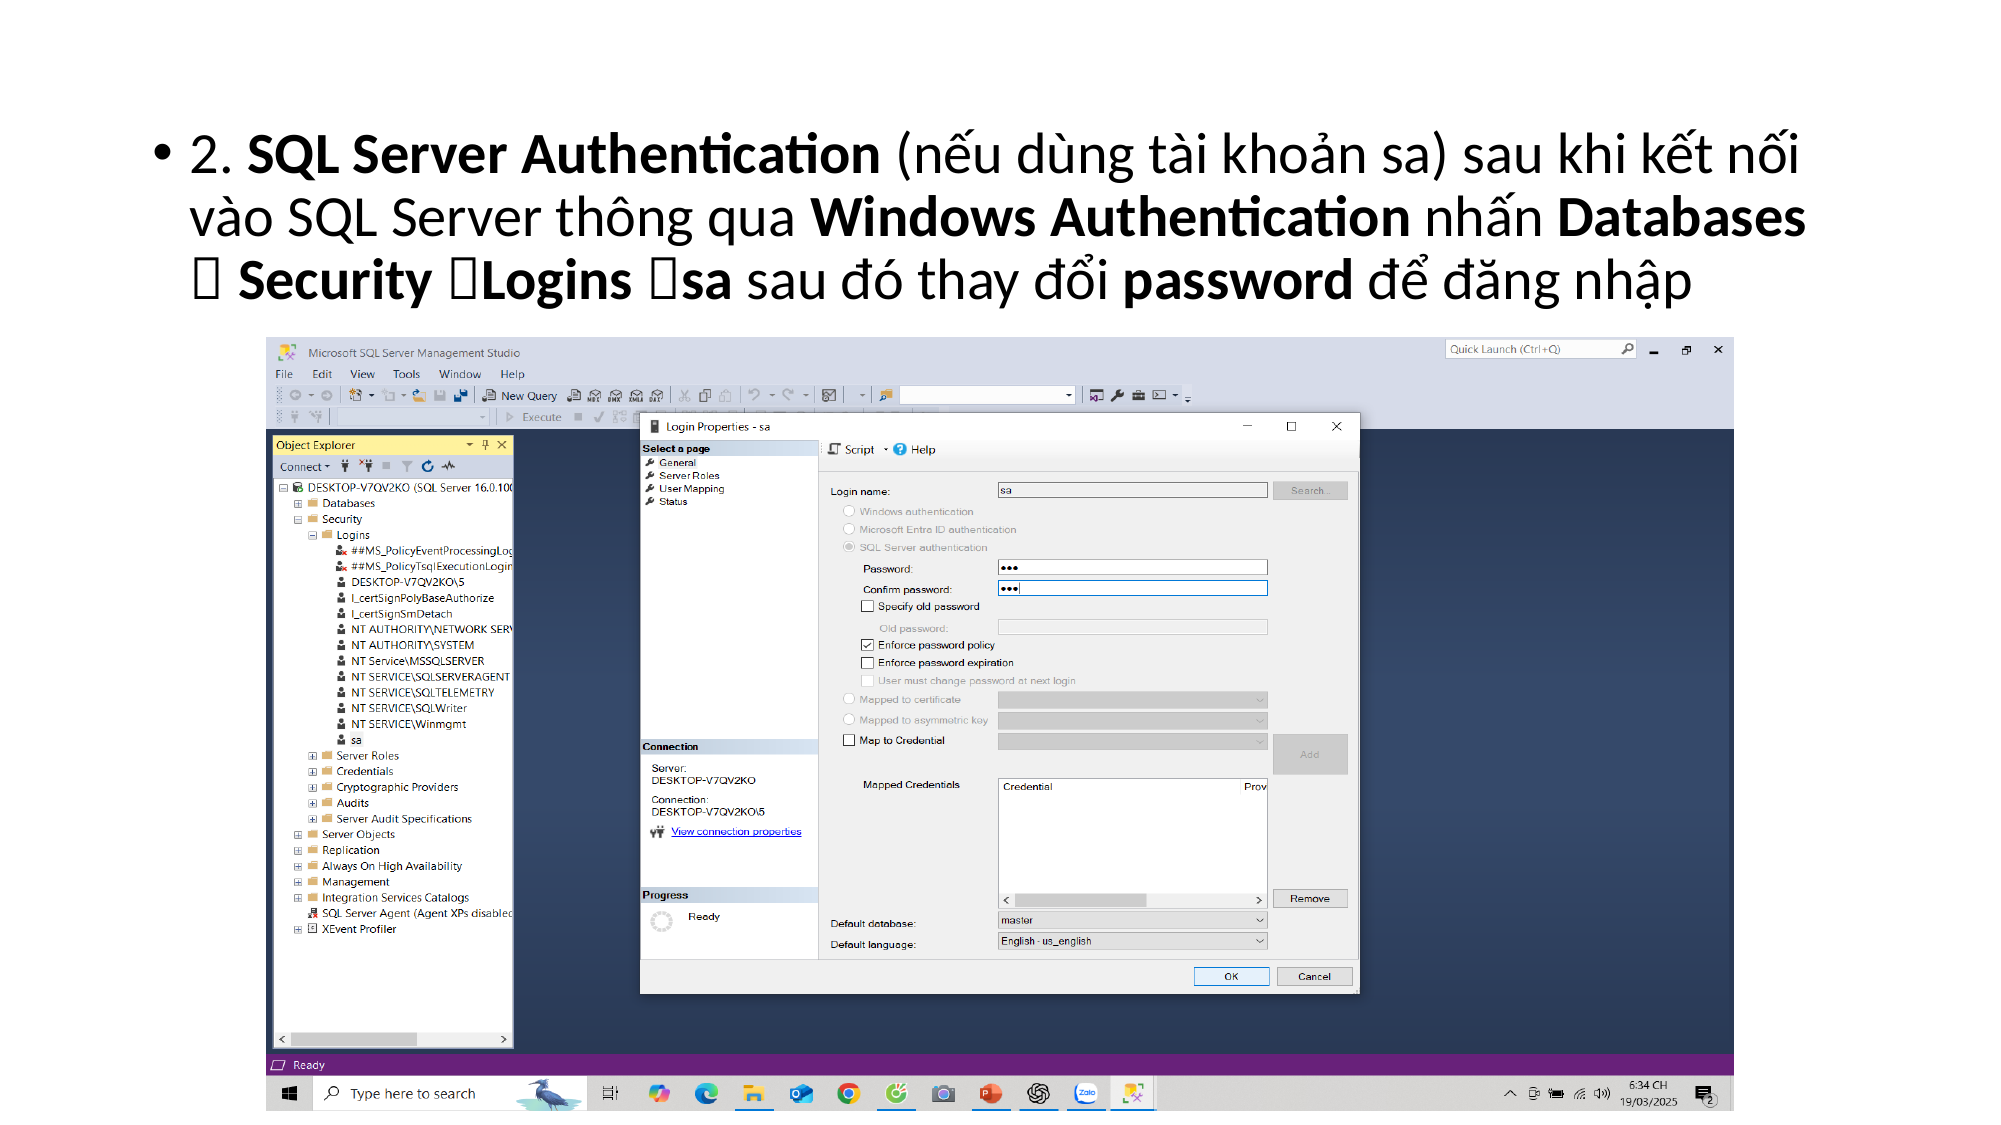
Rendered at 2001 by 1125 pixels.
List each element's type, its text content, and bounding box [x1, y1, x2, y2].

picture [266, 337, 1734, 1111]
list 2. SQL Server Authentication (nếu dùng tài khoản sa) sau khi kết nối vào SQL Server thông qua Windows Authentication nhấn Databases  Security Logins sa sau đó thay đổi password để đăng nhập [137, 115, 1863, 1014]
